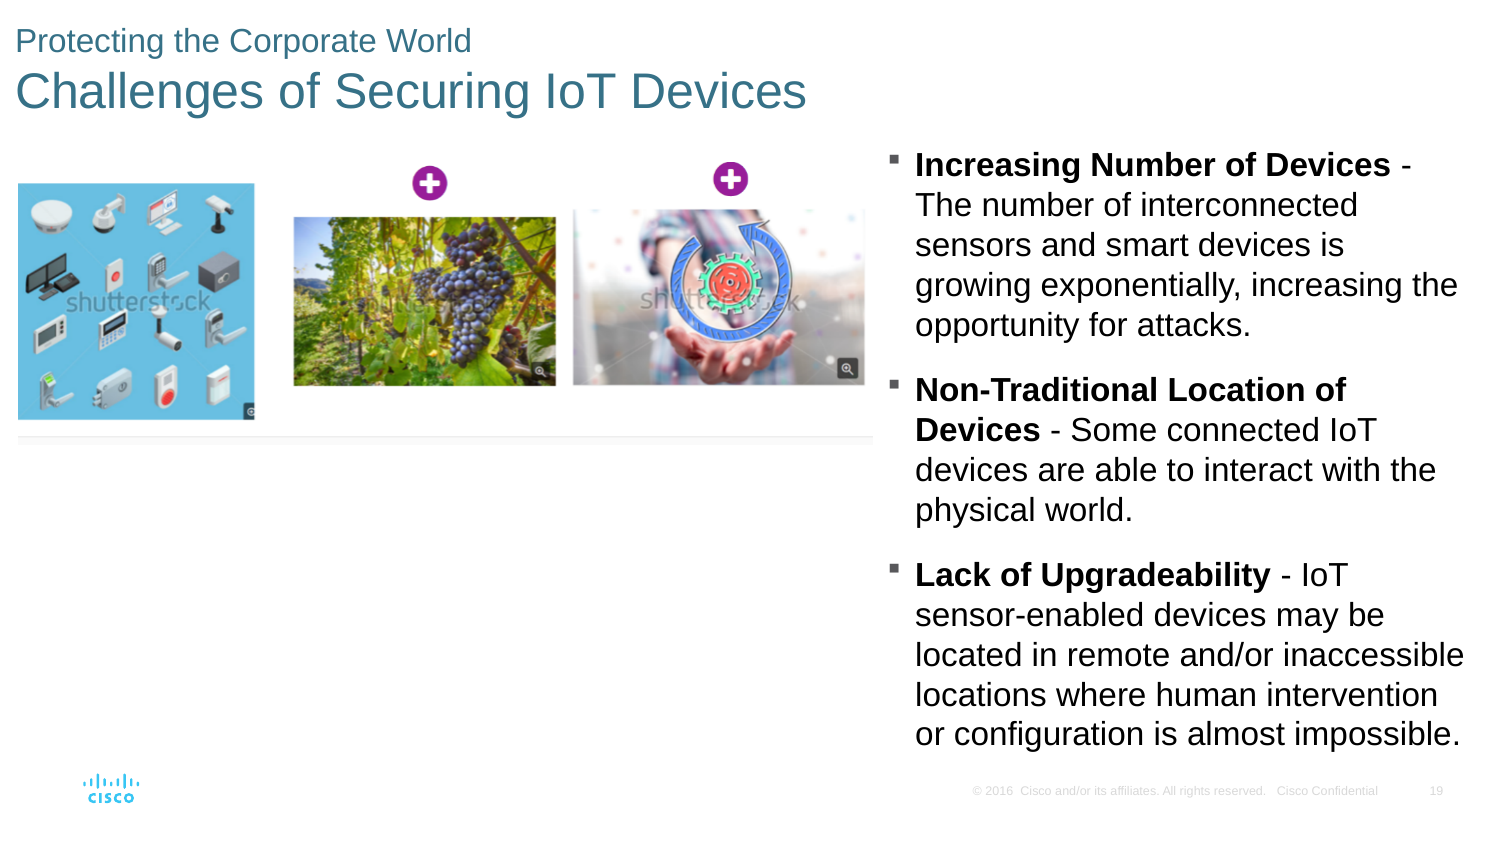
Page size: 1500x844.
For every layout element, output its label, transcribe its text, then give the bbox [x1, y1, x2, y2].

picture [18, 161, 873, 446]
title Protecting the Corporate World Challenges of Securing IoT Devices [0, 6, 1500, 131]
list Increasing Number of Devices - The number of interconnected sensors and smart devices is growing exponentially, increasing the opportunity for attacks. Non-Traditional Location of Devices - Some connected IoT devices are able to interact with the physical world. Lack of Upgradeability - IoT sensor-enabled devices may be located in remote and/or inaccessible locations where human intervention or configuration is almost impossible. [872, 136, 1496, 733]
